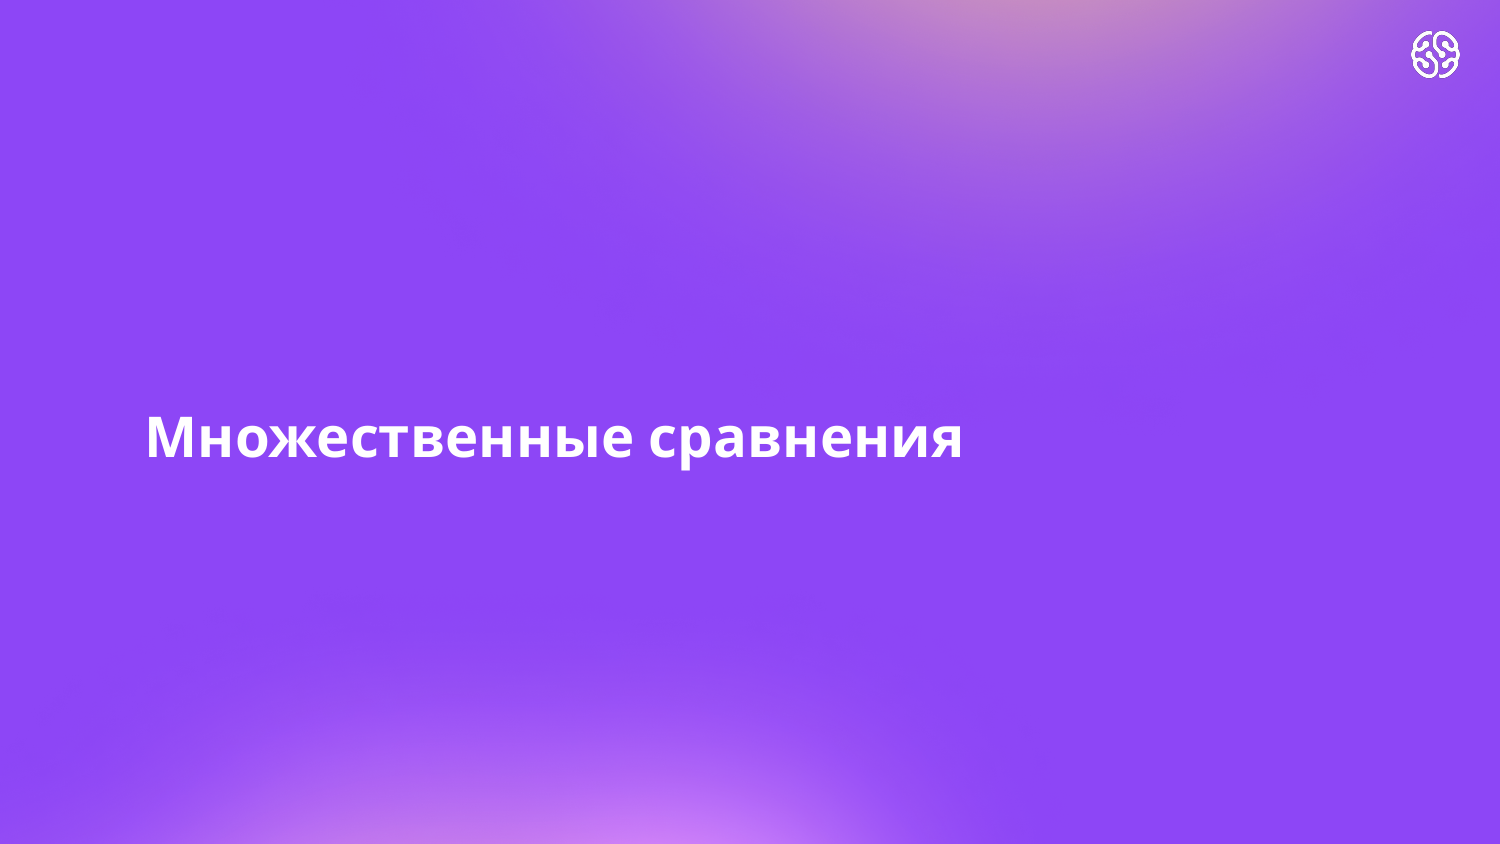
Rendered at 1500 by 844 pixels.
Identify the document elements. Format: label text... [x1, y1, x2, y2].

title Множественные сравнения [88, 212, 1412, 632]
picture [0, 0, 1500, 844]
